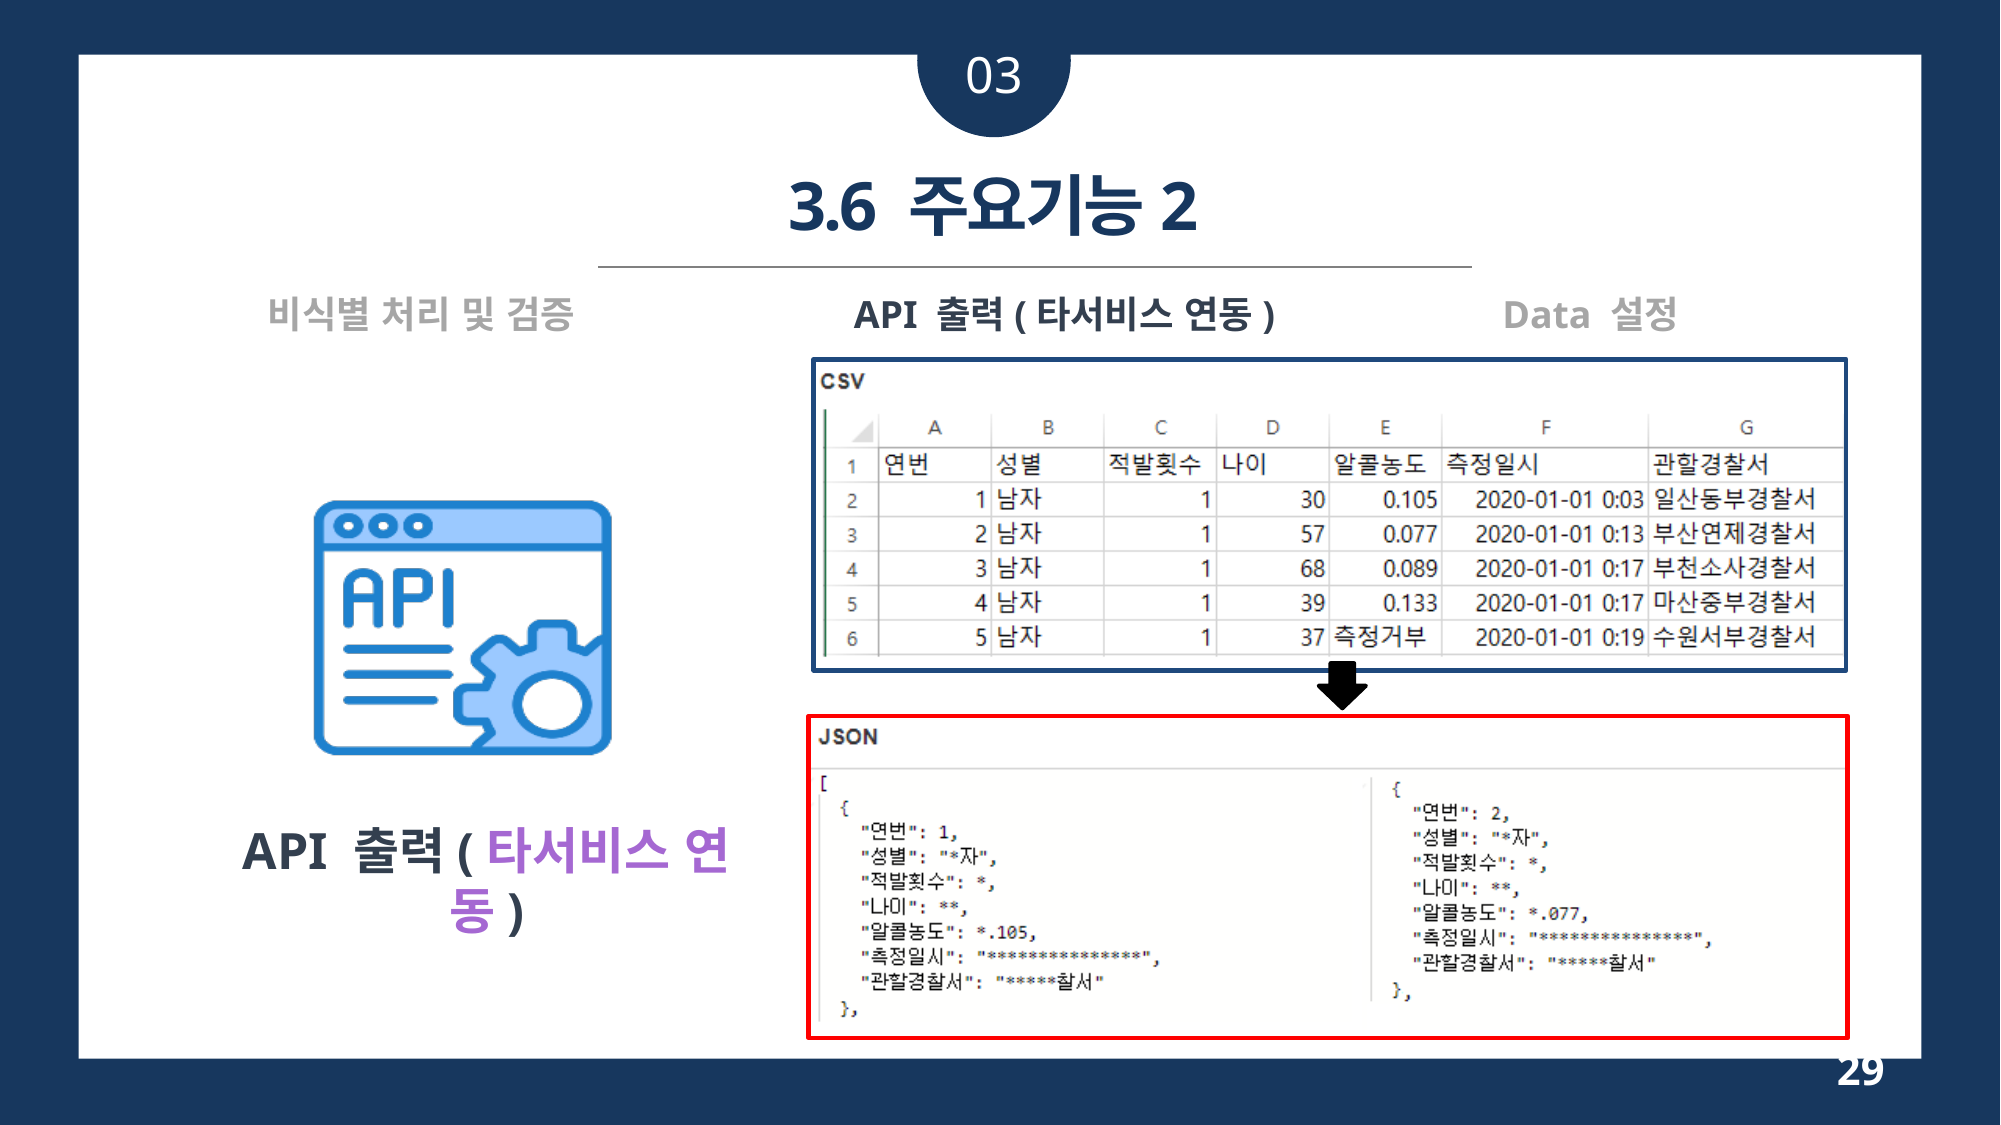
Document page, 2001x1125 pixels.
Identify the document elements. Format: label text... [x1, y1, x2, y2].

picture [815, 361, 1844, 669]
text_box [173, 283, 1723, 345]
picture [810, 718, 1846, 1036]
slide_number 29 [1433, 1066, 1900, 1103]
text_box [204, 361, 1812, 931]
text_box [78, 0, 1922, 1059]
